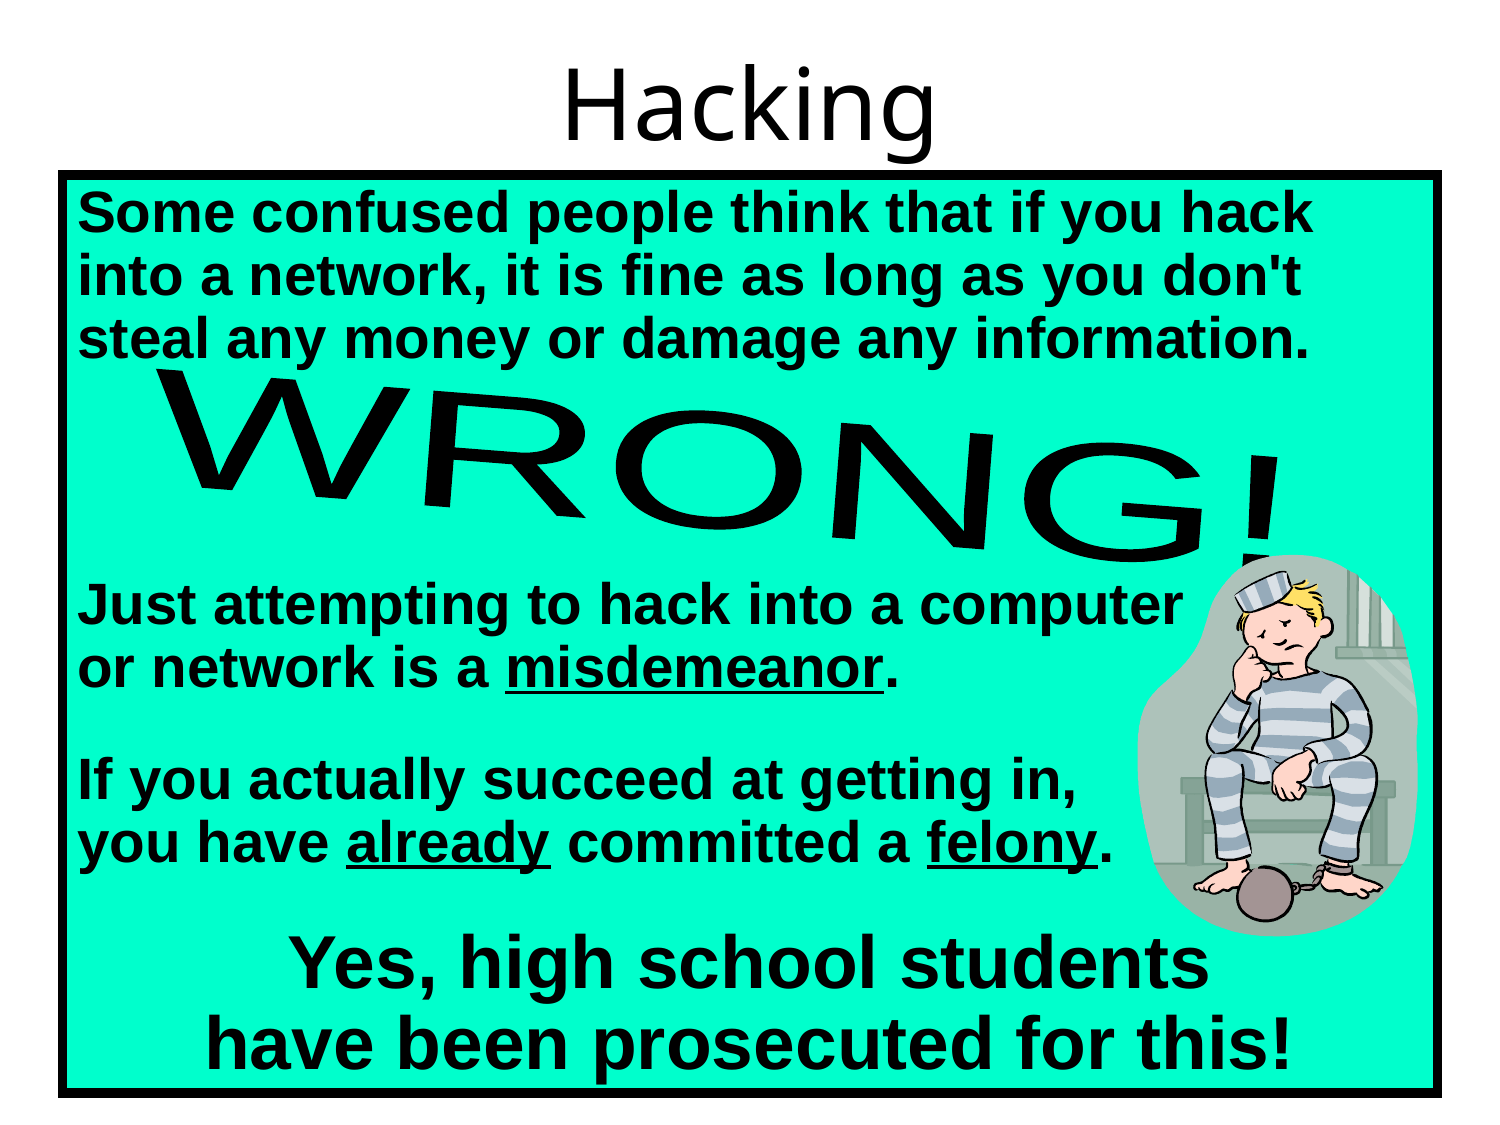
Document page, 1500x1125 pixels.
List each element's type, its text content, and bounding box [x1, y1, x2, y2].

title Hacking [0, 0, 1500, 200]
picture [1137, 549, 1423, 942]
text_box Some confused people think that if you hack into a network, it is fine as long as you don't steal any money or damage any information. Just attempting to hack into a computer or network is a misdemeanor. If you actually succeed at getting in, you have already committed a felony. Yes, high school students have been prosecuted for this! [62, 174, 1438, 1094]
